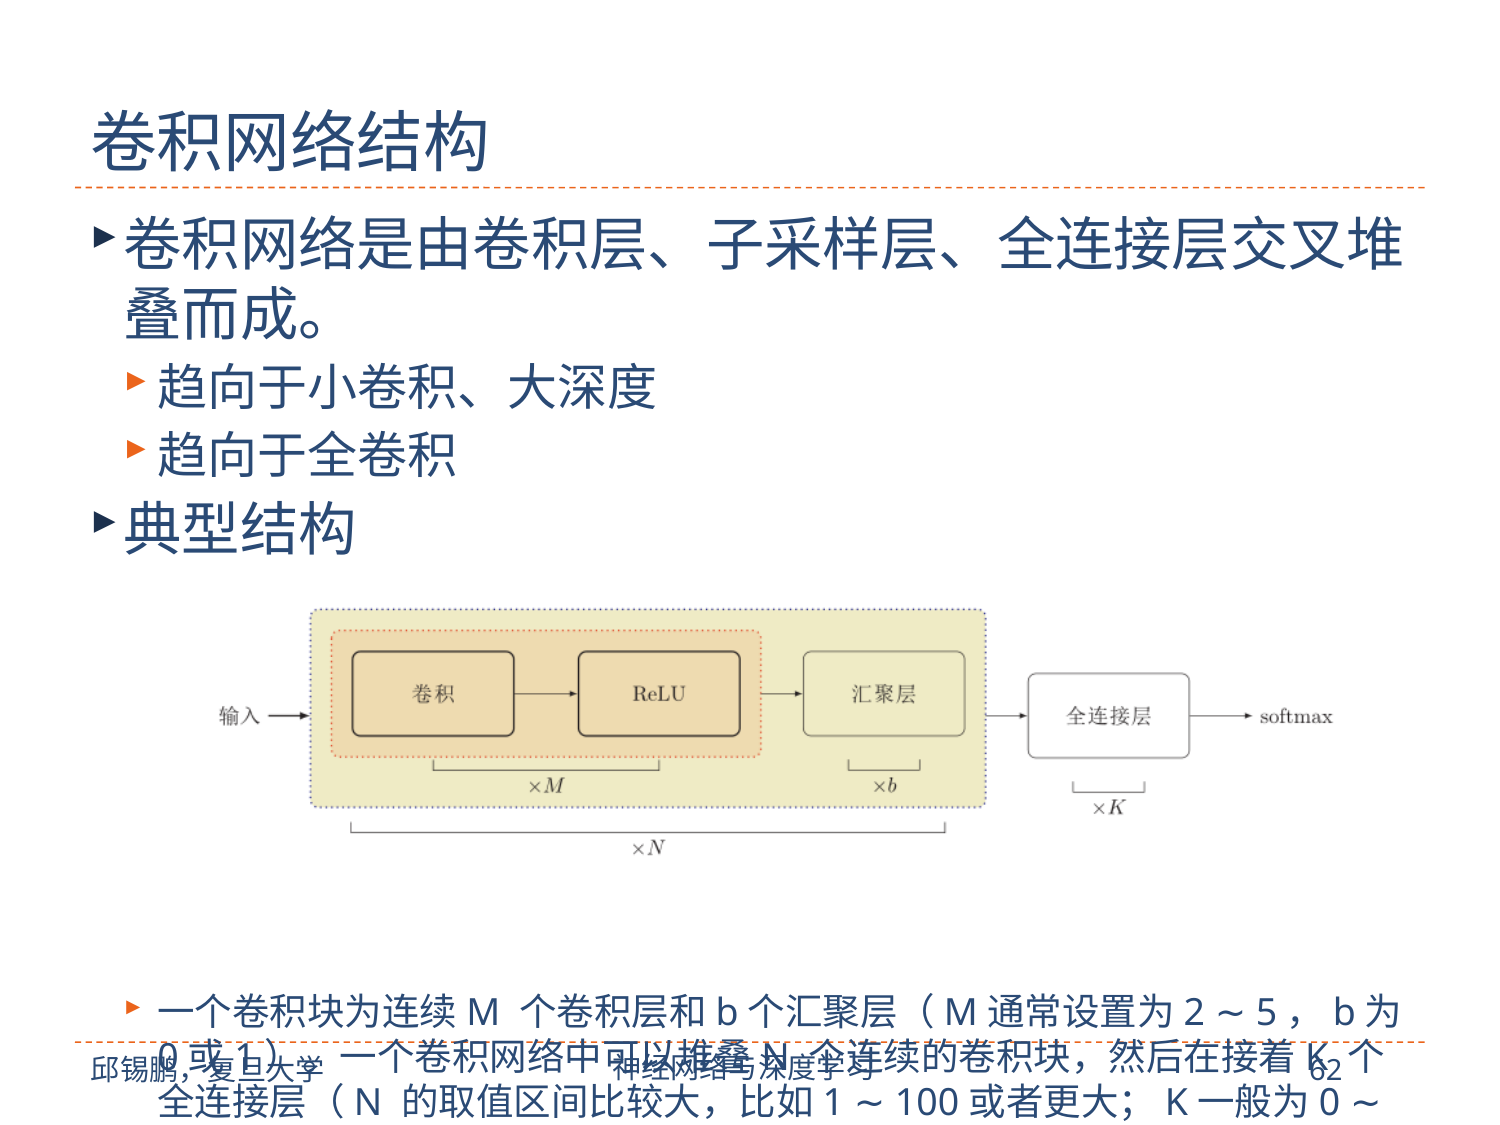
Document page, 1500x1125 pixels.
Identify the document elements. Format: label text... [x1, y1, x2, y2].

title 卷积网络结构 [75, 24, 1425, 188]
list 卷积网络是由卷积层、子采样层、全连接层交叉堆叠而成。 趋向于小卷积、大深度 趋向于全卷积 典型结构 一个卷积块为连续M 个卷积层和b个汇聚层（M通常设置为2 ∼ 5，b为0或1）。一个卷积网络中可以堆叠N 个连续的卷积块，然后在接着K 个全连接层（N 的取值区间比较大，比如1 ∼ 100或者更大；K一般为0 ∼ 2）。 [75, 200, 1425, 1010]
picture [212, 587, 1364, 867]
